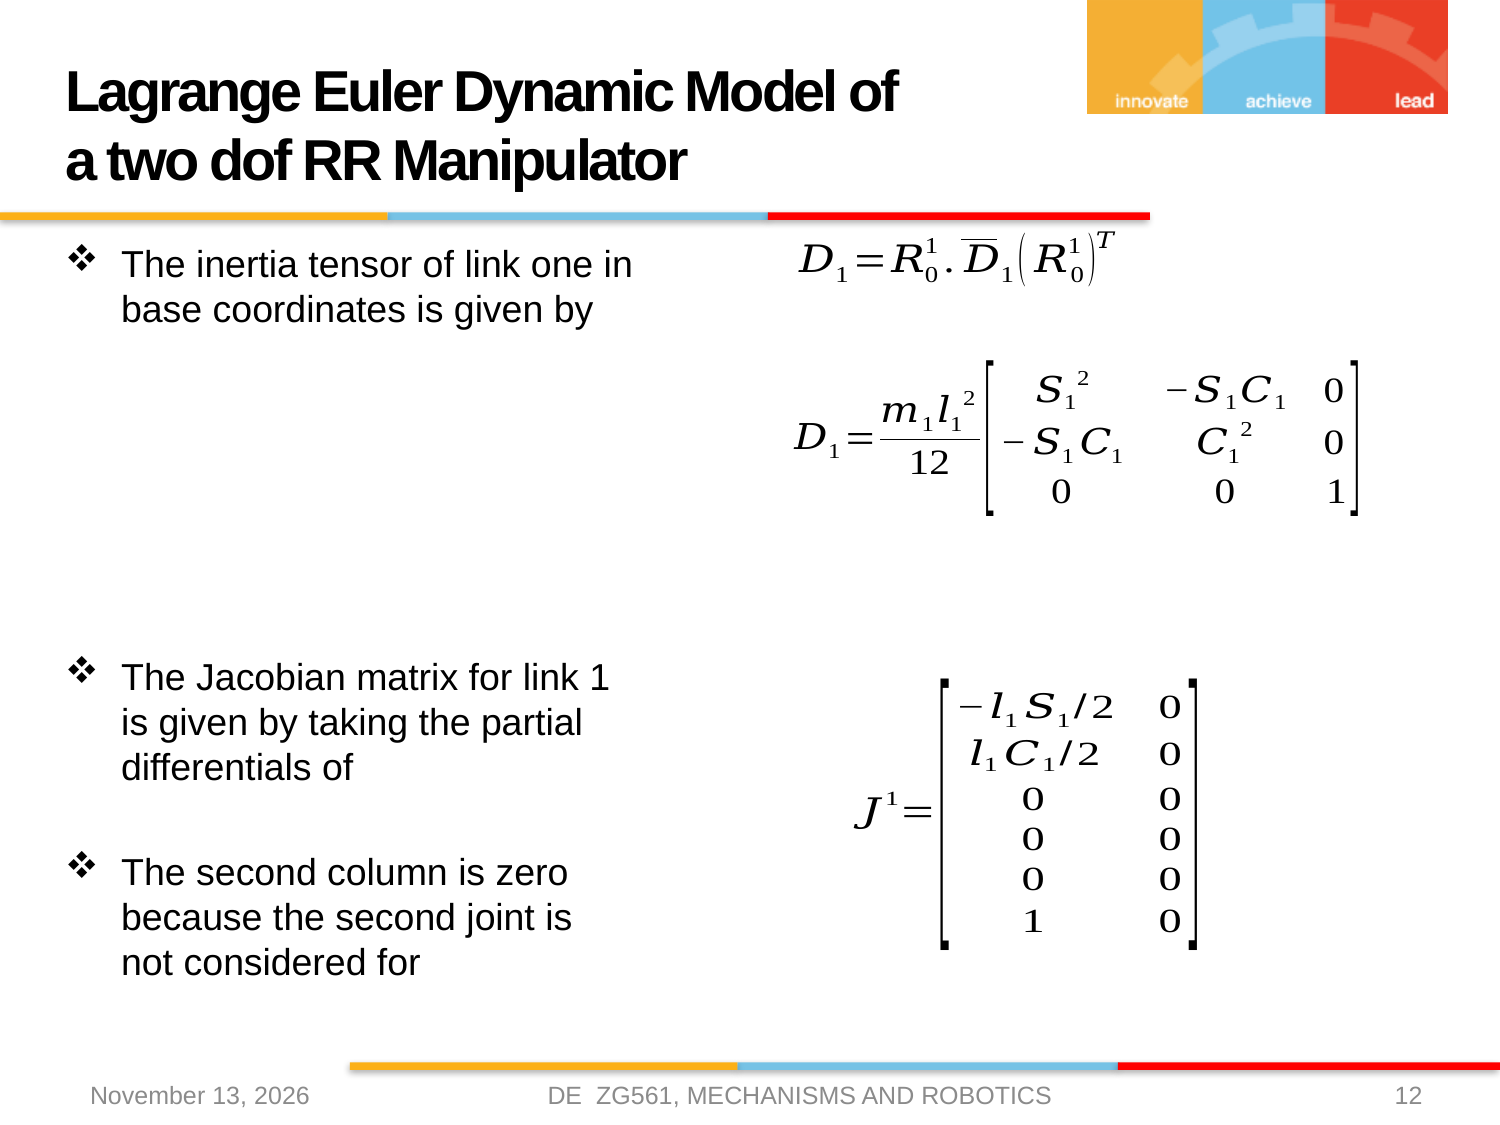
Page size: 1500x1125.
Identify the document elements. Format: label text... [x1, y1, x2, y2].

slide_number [75, 1065, 425, 1125]
title Lagrange Euler Dynamic Model of a two dof RR Manipulator [50, 45, 1448, 200]
picture [1087, 0, 1448, 45]
slide_number 12 [1088, 1065, 1438, 1125]
footer DE ZG561, MECHANISMS AND ROBOTICS [512, 1065, 1088, 1125]
